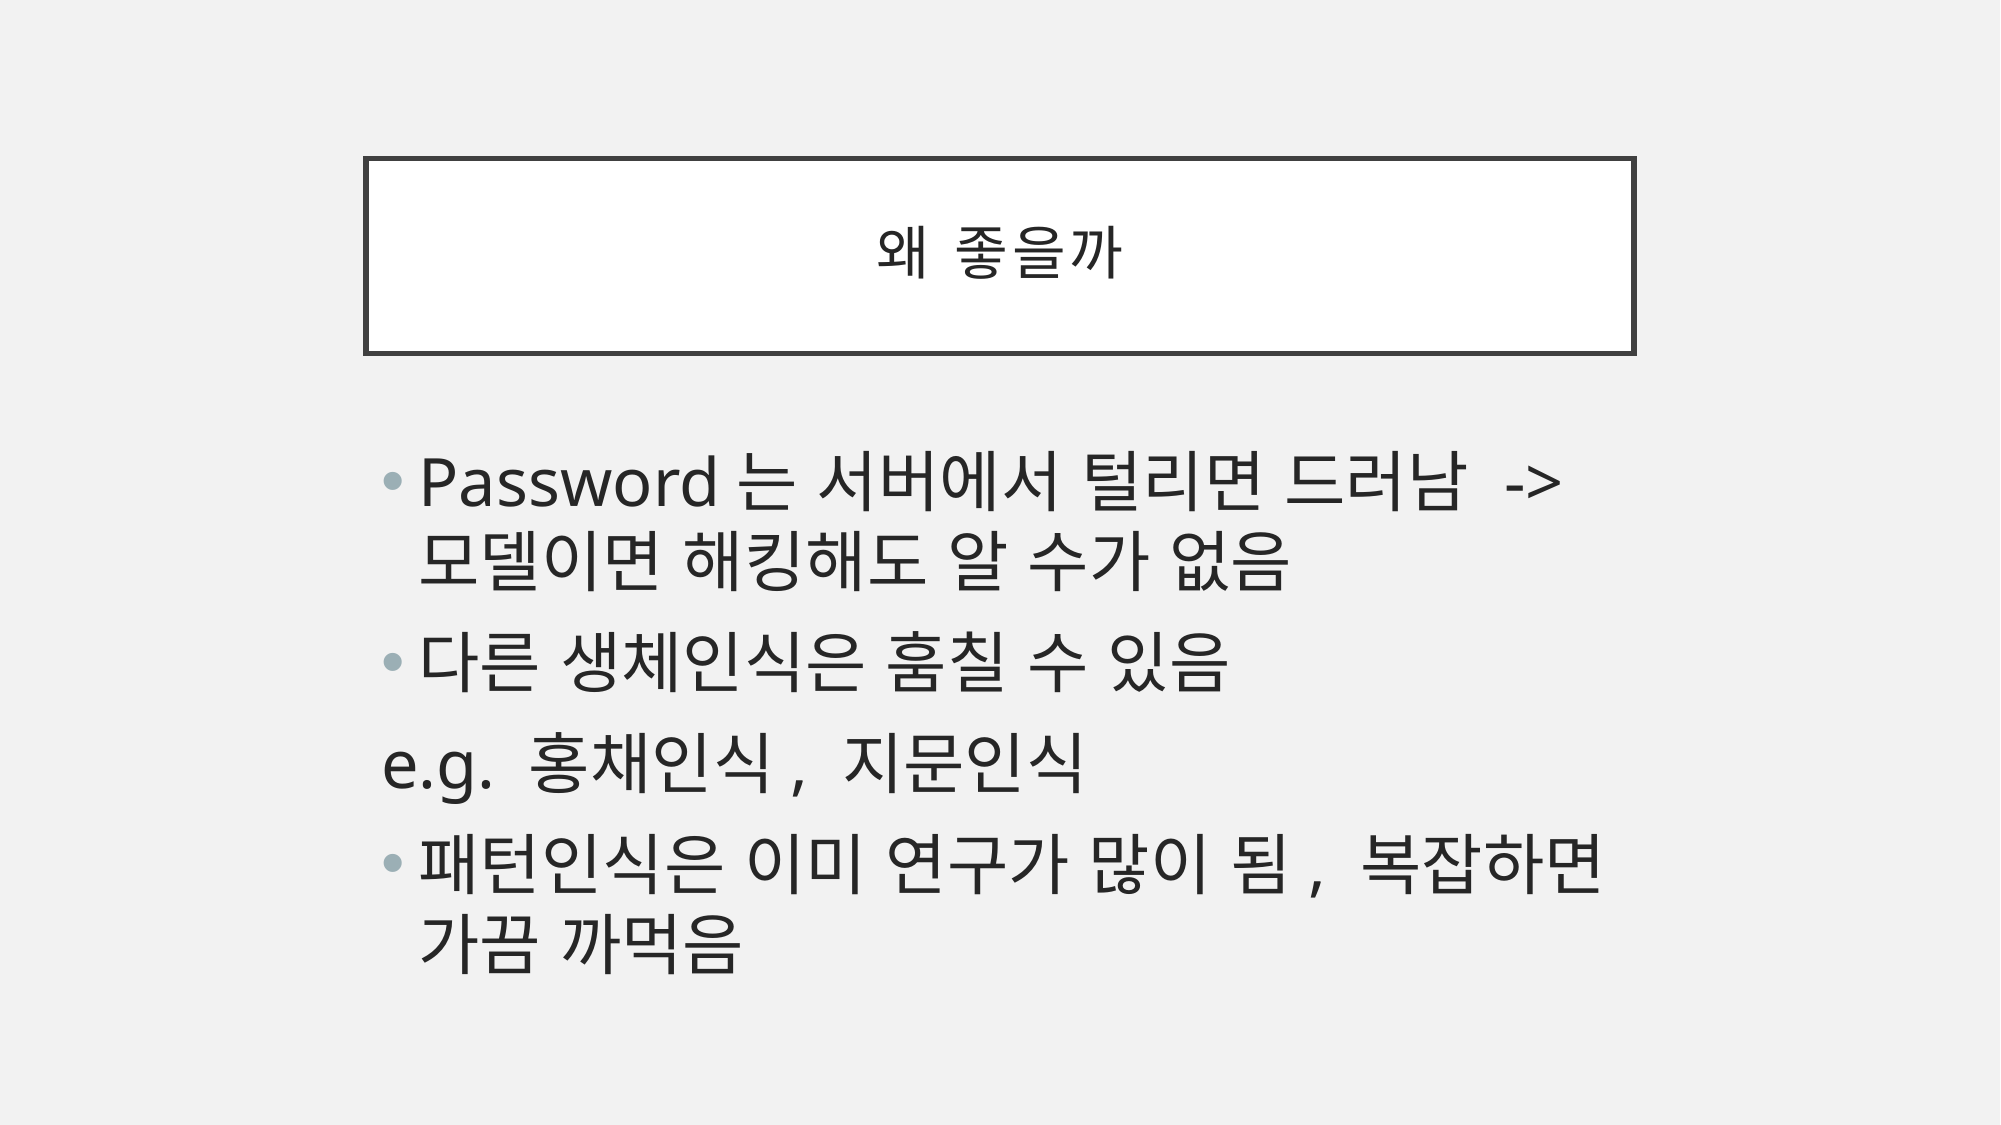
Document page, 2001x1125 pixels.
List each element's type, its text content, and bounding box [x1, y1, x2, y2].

list Password는 서버에서 털리면 드러남 -> 모델이면 해킹해도 알 수가 없음 다른 생체인식은 훔칠 수 있음 e.g. 홍채인식, 지문인식 패턴인식은 이미 연구가 많이 됨, 복잡하면 가끔 까먹음 [366, 432, 1634, 942]
title 왜 좋을까 [363, 156, 1637, 356]
